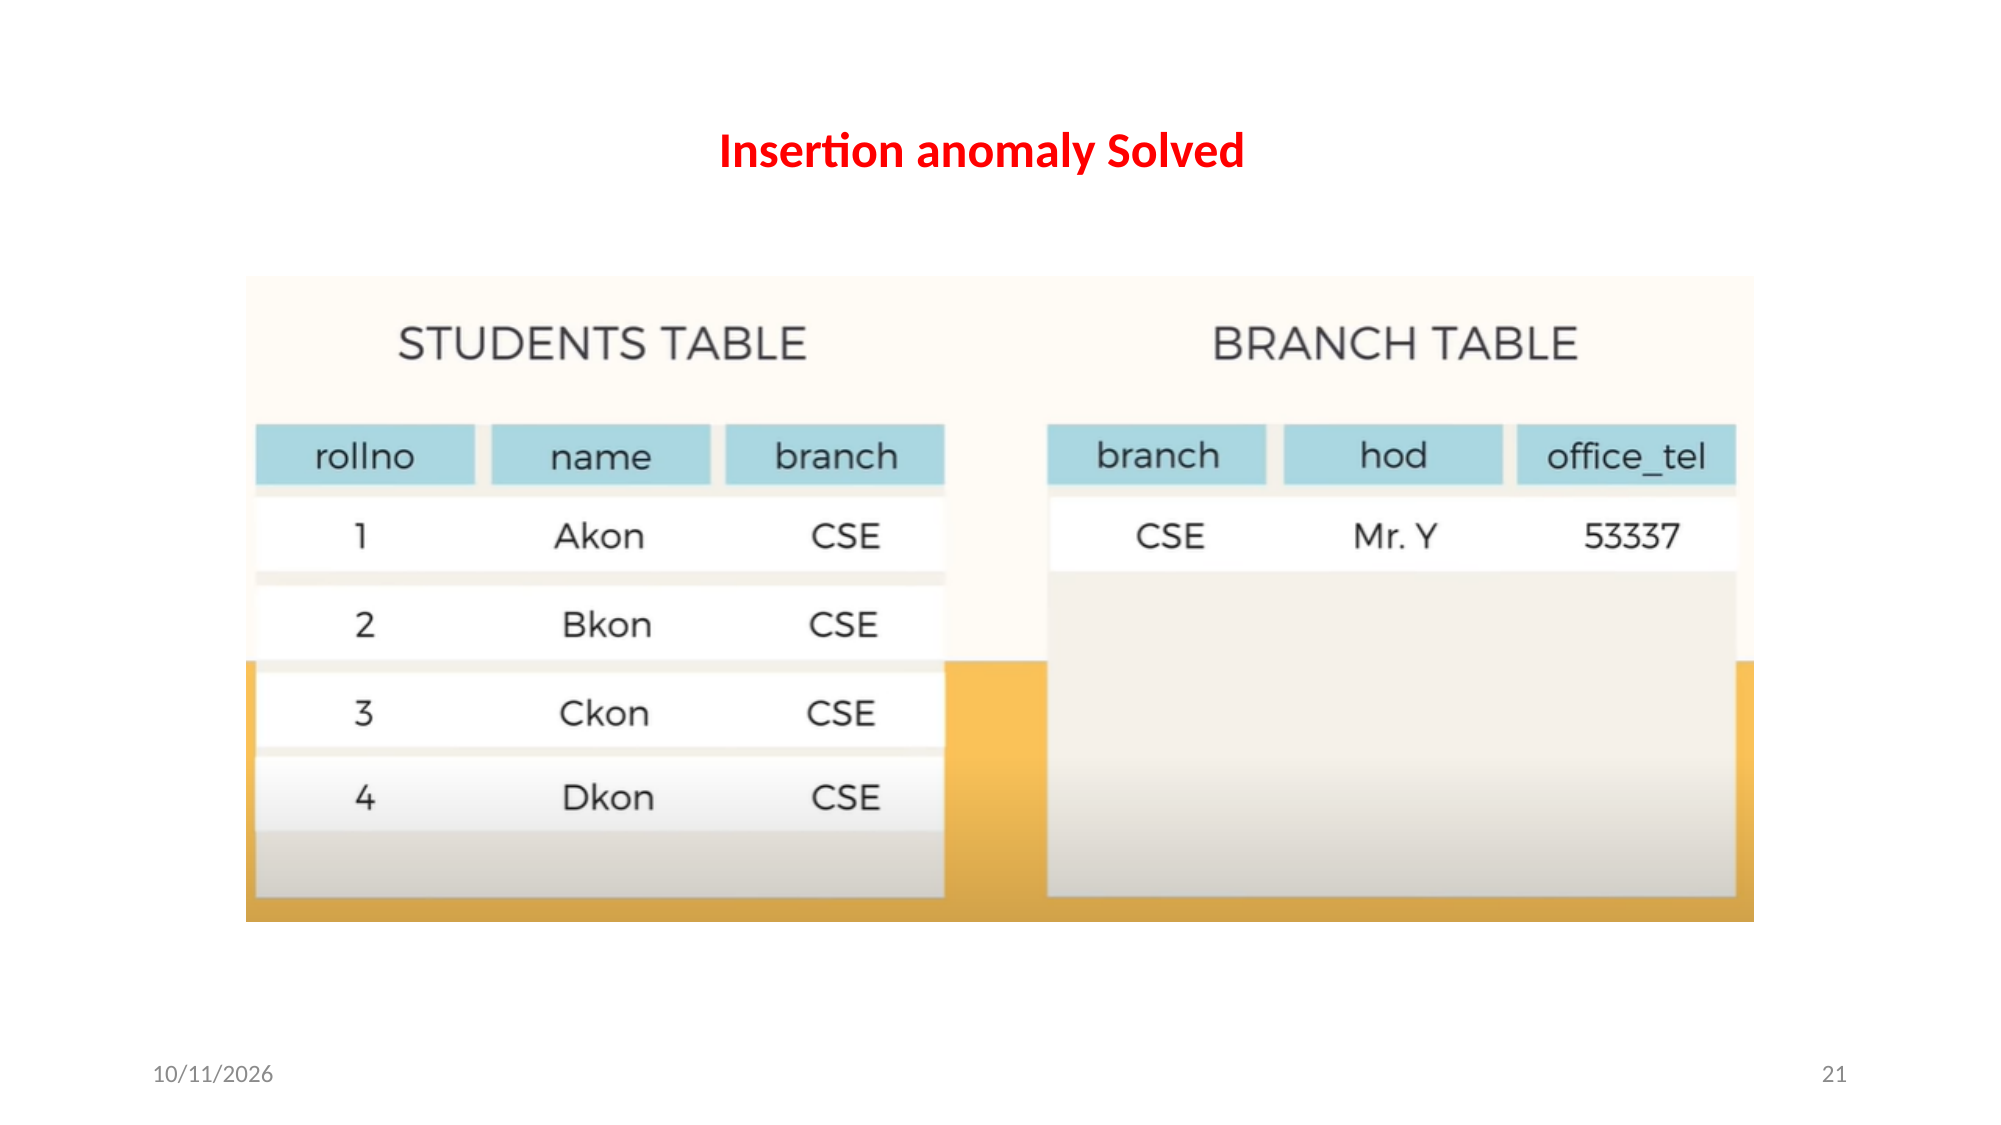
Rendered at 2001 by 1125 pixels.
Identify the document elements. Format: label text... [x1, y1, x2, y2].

slide_number 21 [1412, 1042, 1863, 1103]
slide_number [137, 1042, 588, 1103]
text_box Insertion anomaly Solved [704, 110, 1261, 186]
picture [245, 276, 1754, 922]
